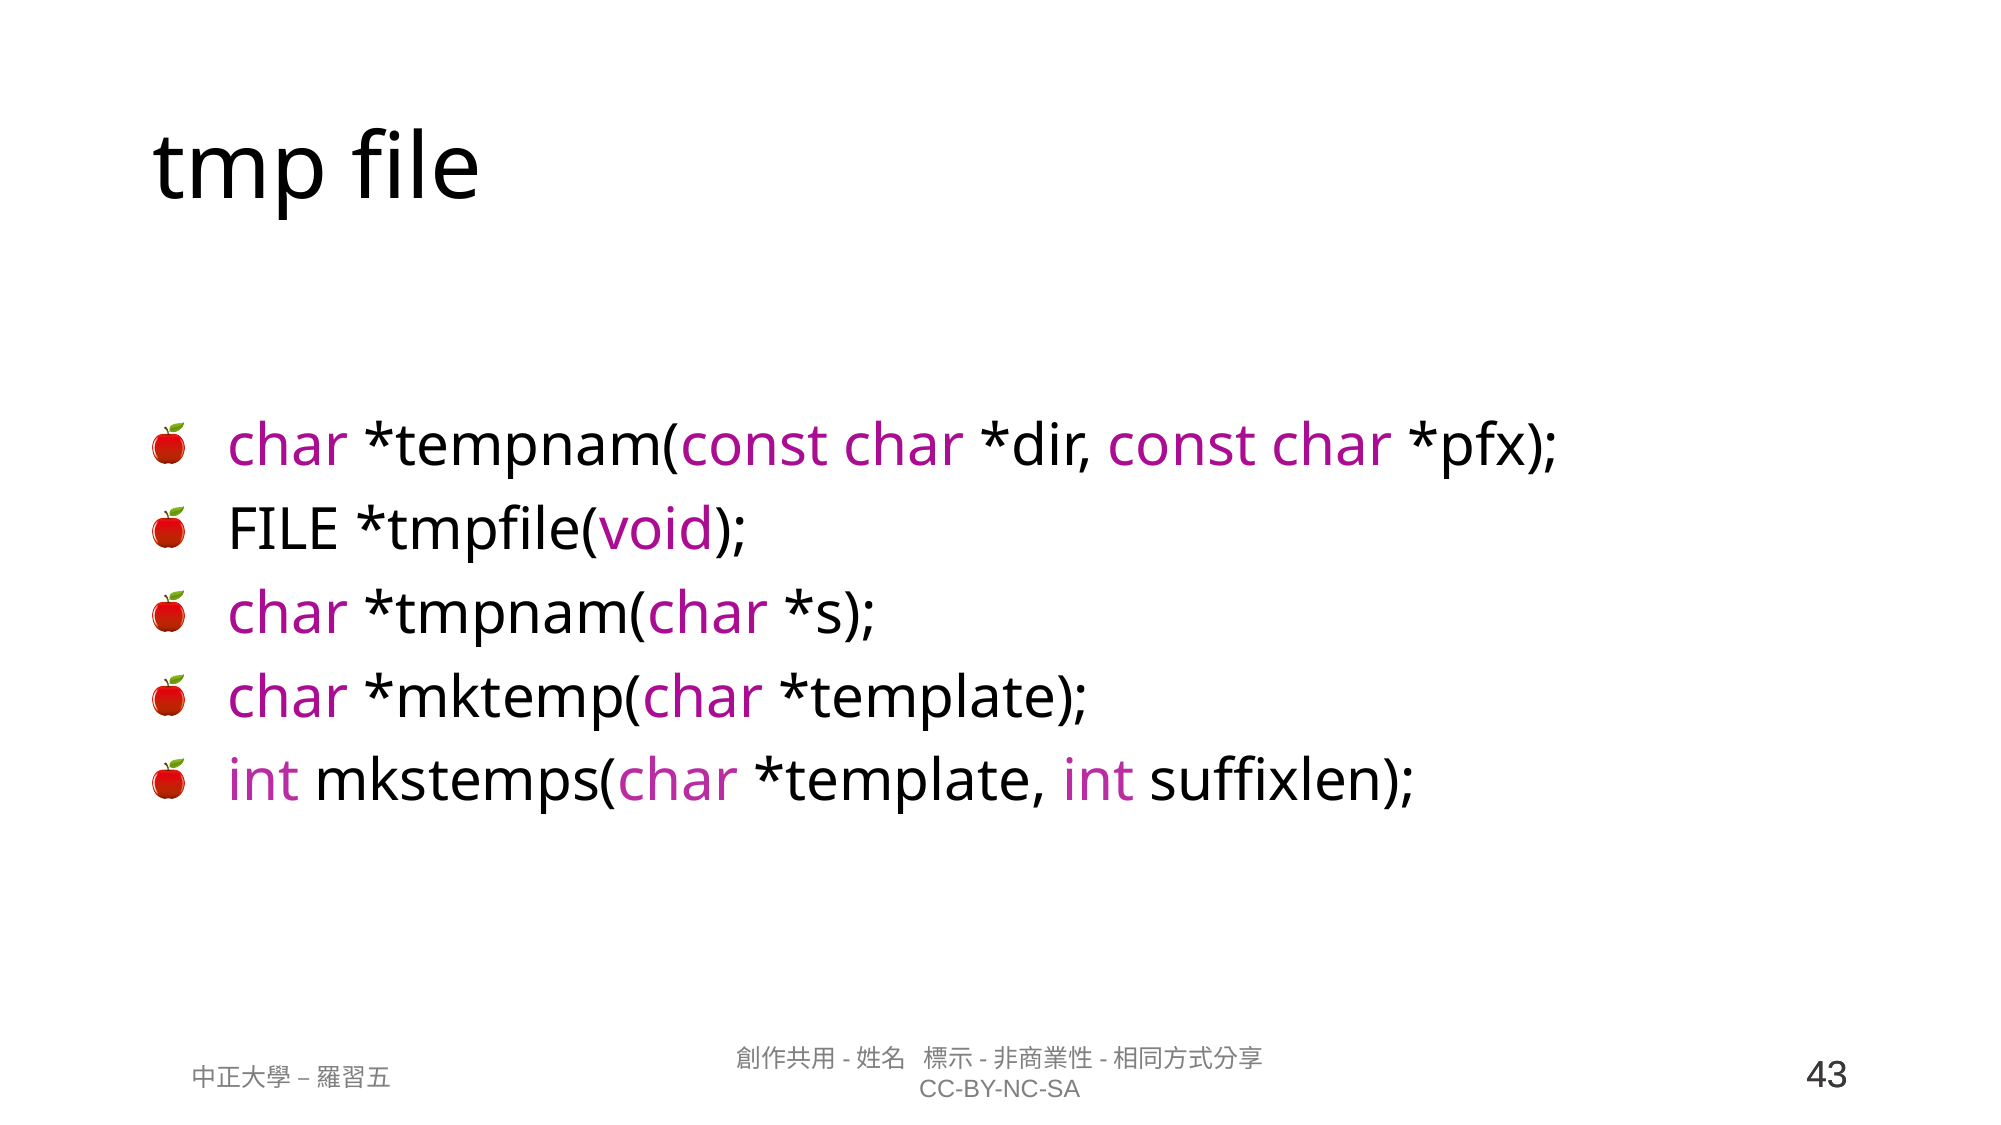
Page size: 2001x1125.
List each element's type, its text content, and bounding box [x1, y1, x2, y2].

picture [152, 758, 194, 799]
picture [152, 422, 194, 464]
picture [152, 674, 194, 716]
picture [152, 590, 194, 632]
title tmp file [137, 59, 1863, 278]
picture [152, 506, 194, 548]
list char *tempnam(const char *dir, const char *pfx); FILE *tmpfile(void); char *tmpnam(char *s); char *mktemp(char *template); int mkstemps(char *template, int suffixlen); [137, 299, 1863, 1014]
